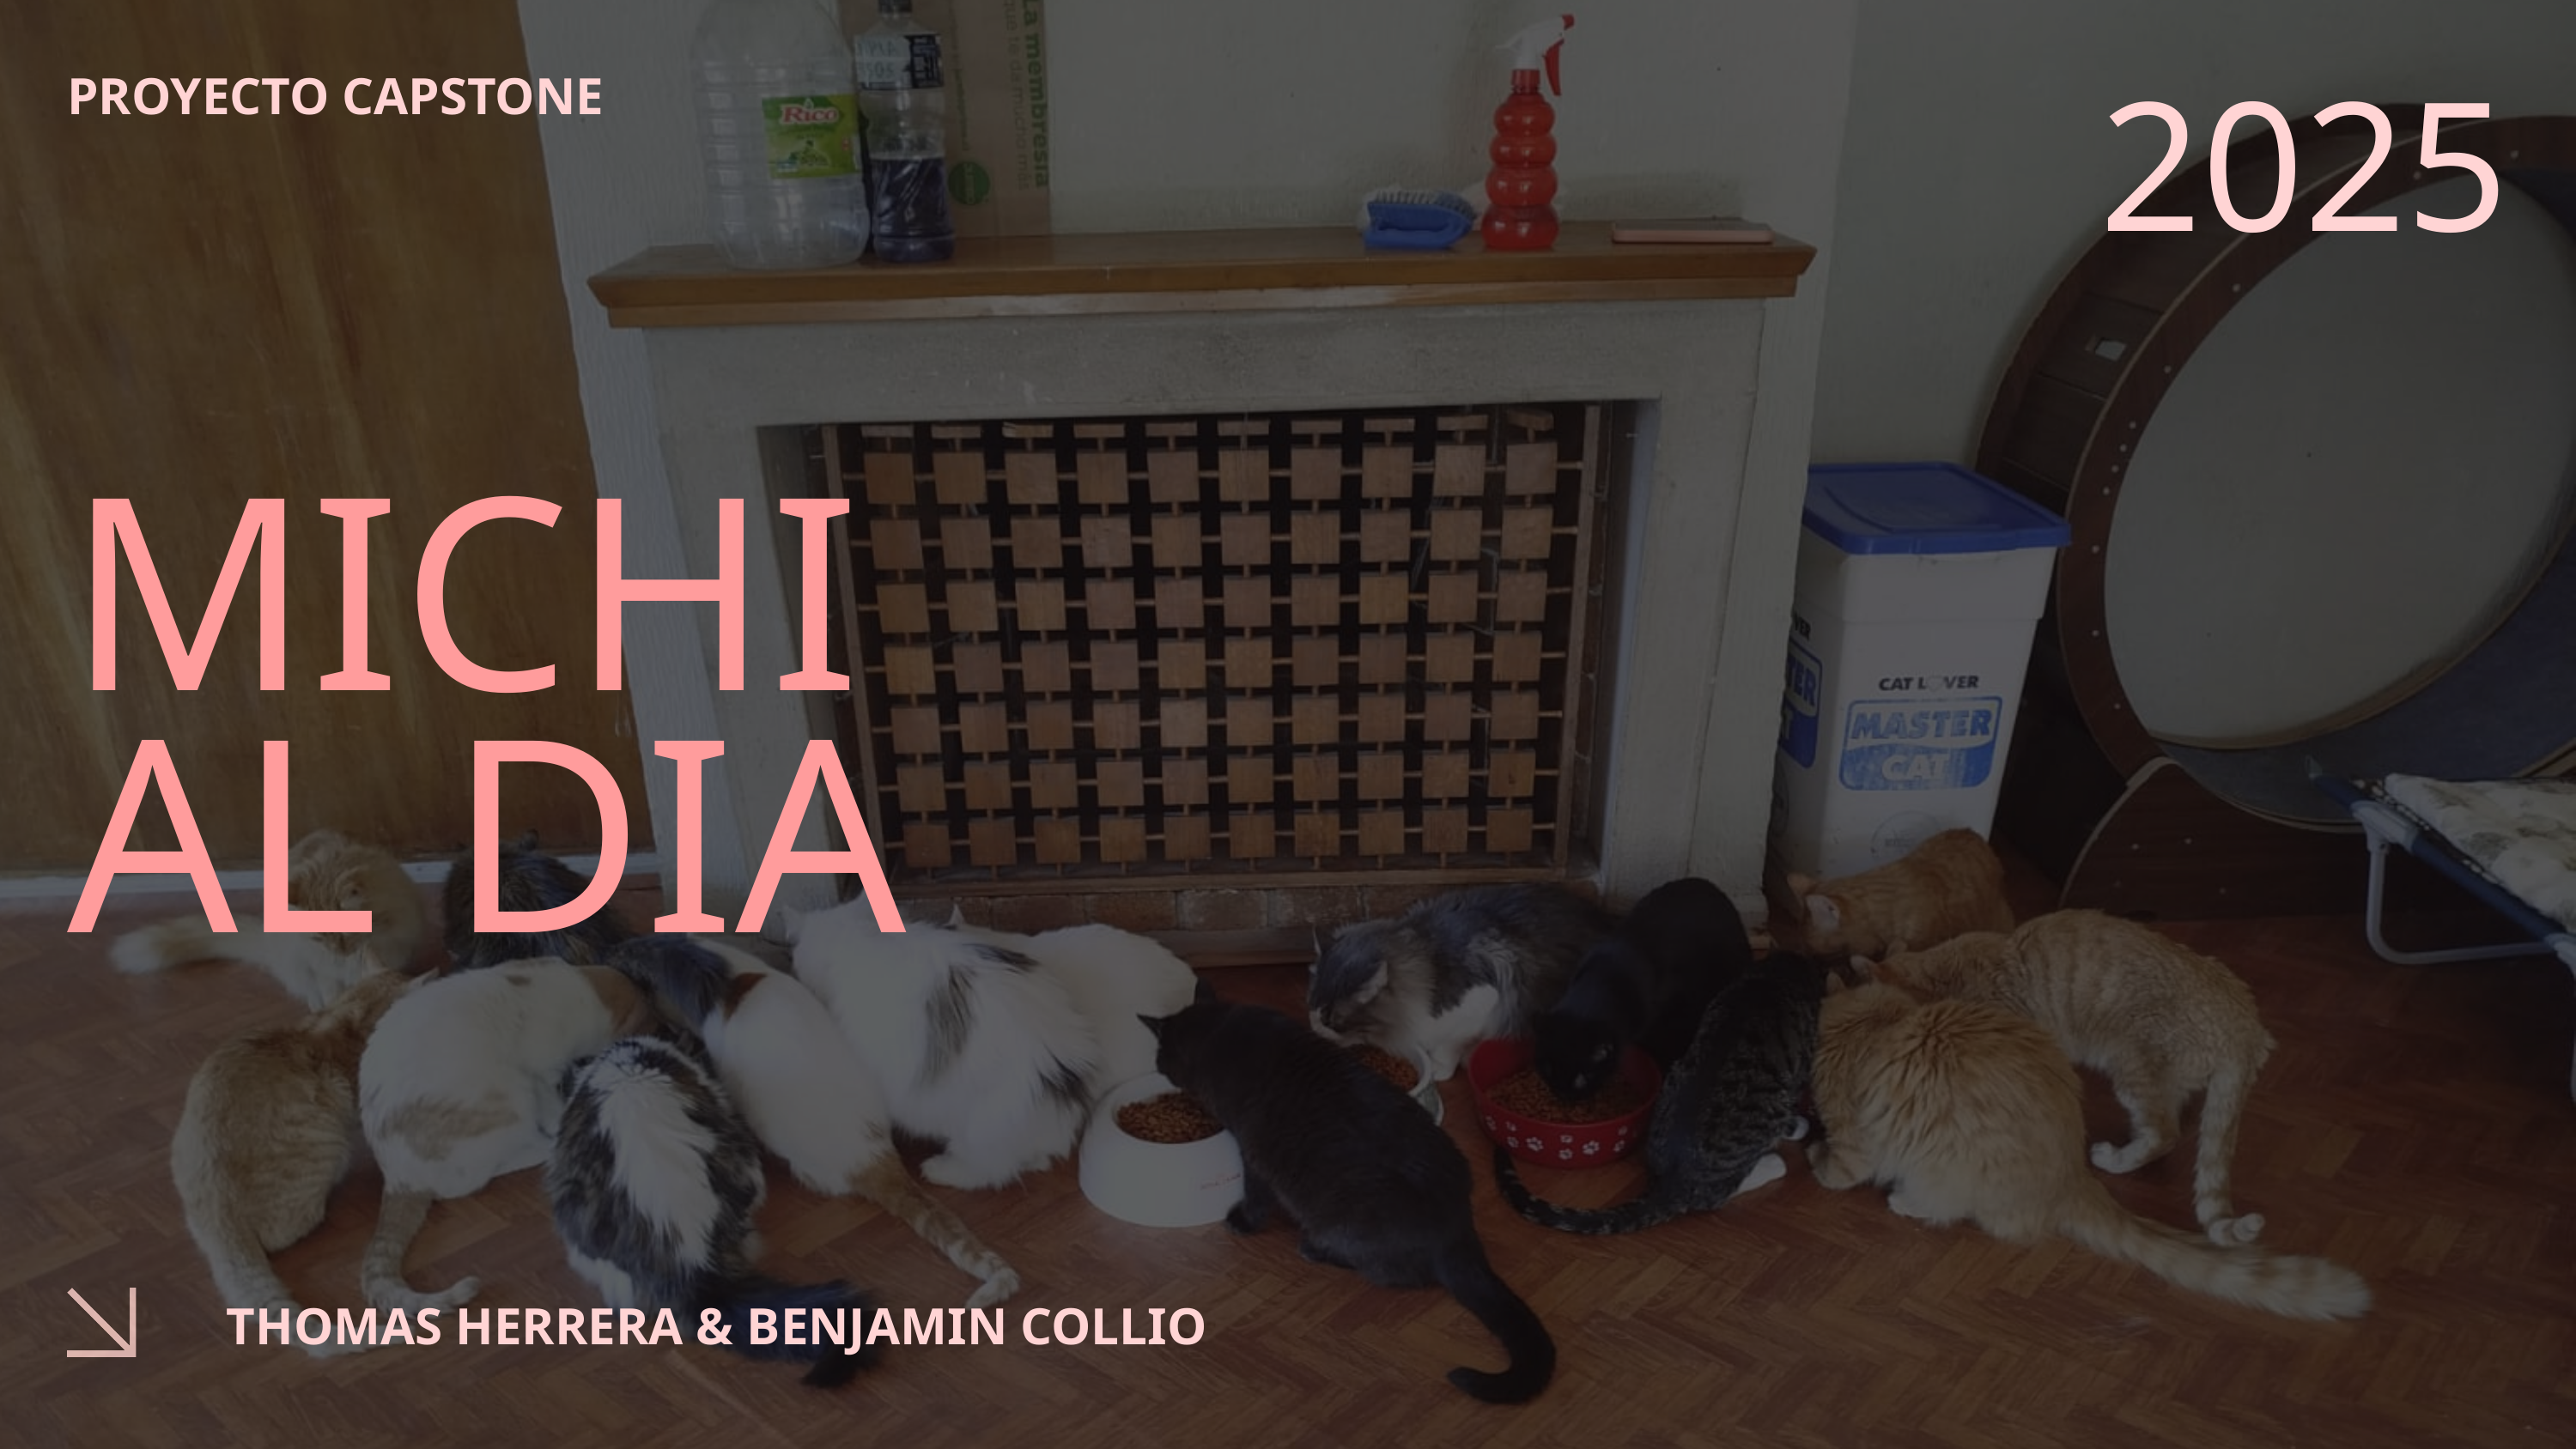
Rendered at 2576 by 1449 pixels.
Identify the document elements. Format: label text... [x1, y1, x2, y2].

text_box PROYECTO CAPSTONE [67, 70, 850, 125]
text_box 2025 [1726, 106, 2509, 267]
text_box MICHI AL DIA [67, 502, 2509, 986]
text_box THOMAS HERRERA & BENJAMIN COLLIO [226, 1299, 1473, 1355]
text_box [0, 0, 2576, 1449]
